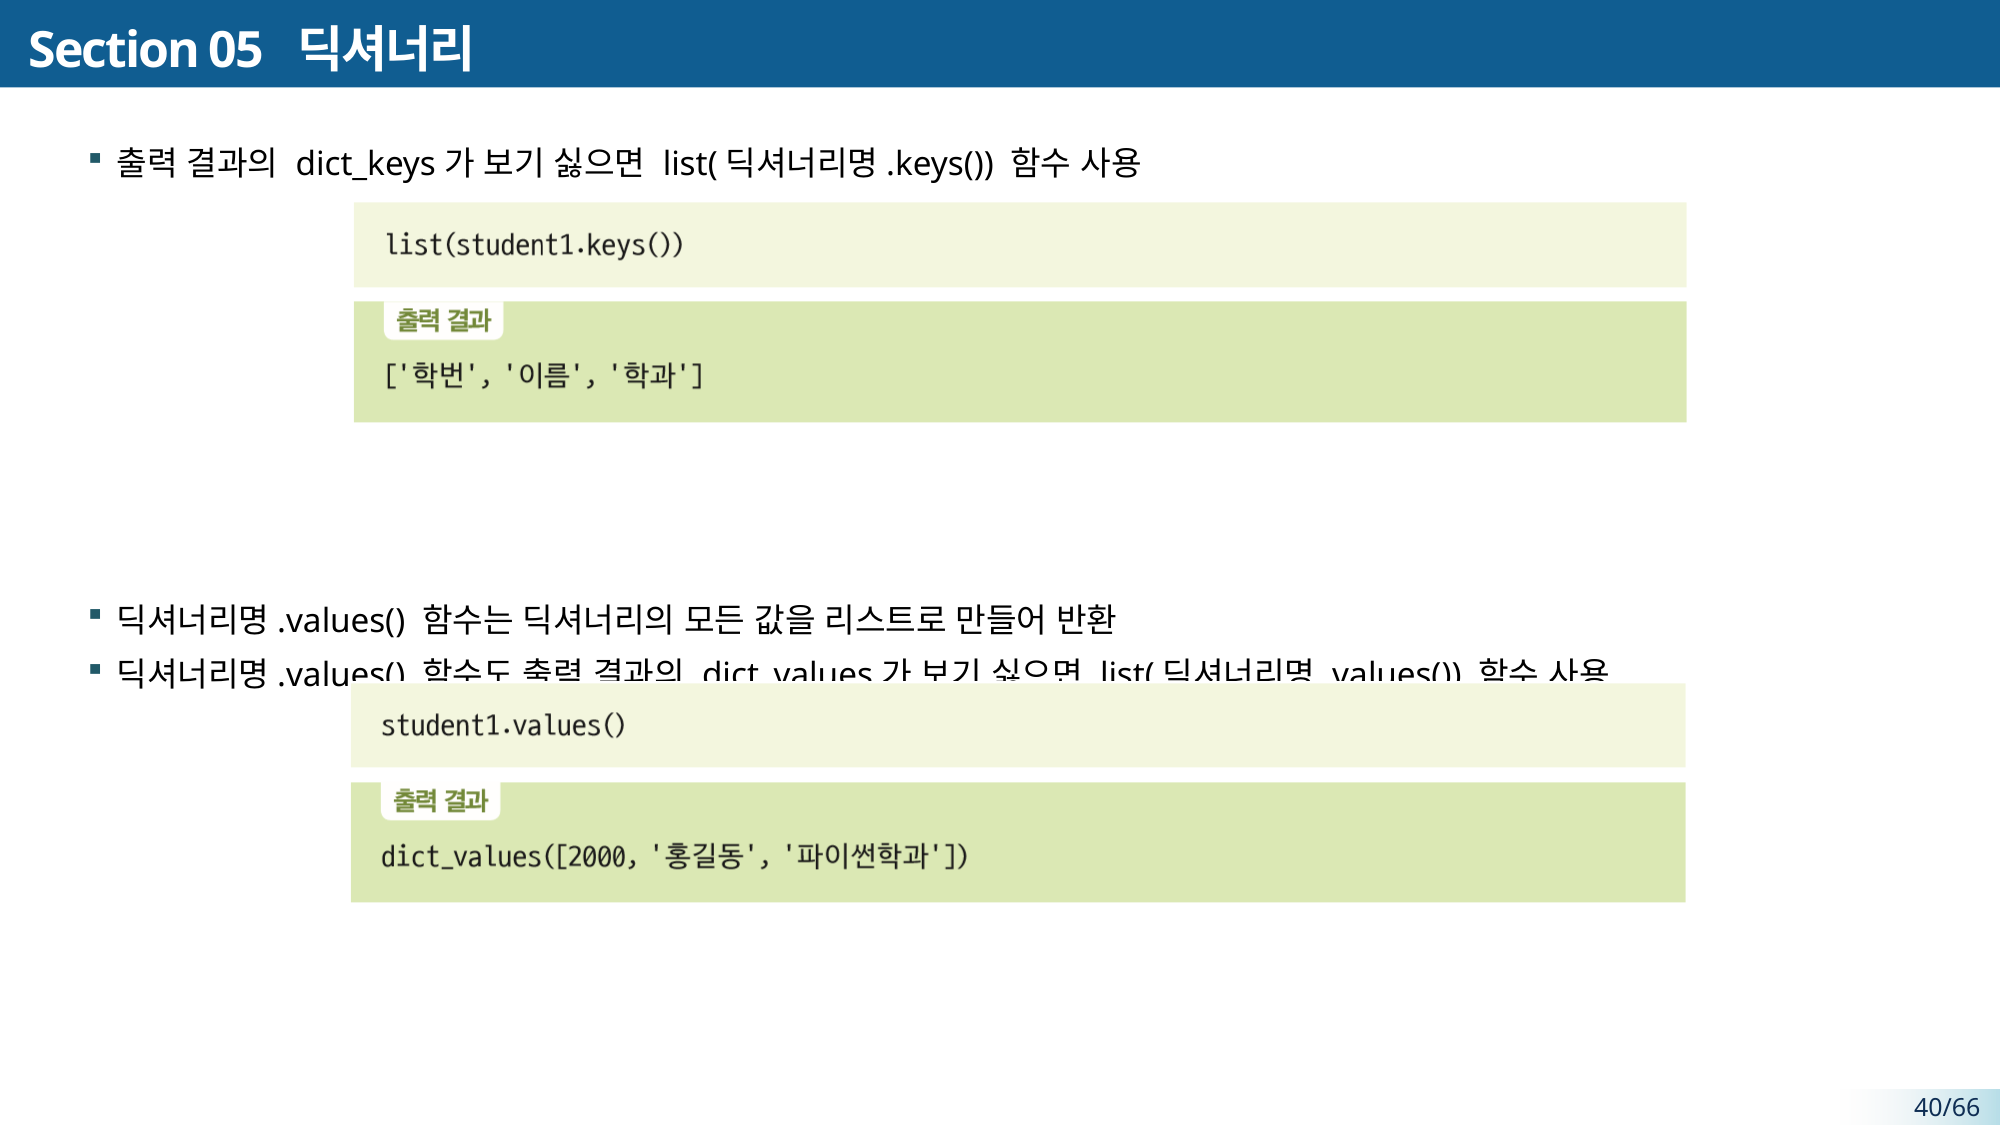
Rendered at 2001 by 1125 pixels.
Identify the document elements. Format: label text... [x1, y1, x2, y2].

picture [349, 681, 1687, 905]
title Section 05 딕셔너리 [13, 8, 1717, 87]
picture [351, 200, 1690, 425]
list 출력 결과의 dict_keys가 보기 싫으면 list(딕셔너리명.keys()) 함수 사용 딕셔너리명.values() 함수는 딕셔너리의 모든 값을 리스트로 만들어 반환 딕셔너리명.values() 함수도 출력 결과의 dict_values가 보기 싫으면 list(딕셔너리명.values()) 함수 사용 [13, 126, 1975, 1057]
